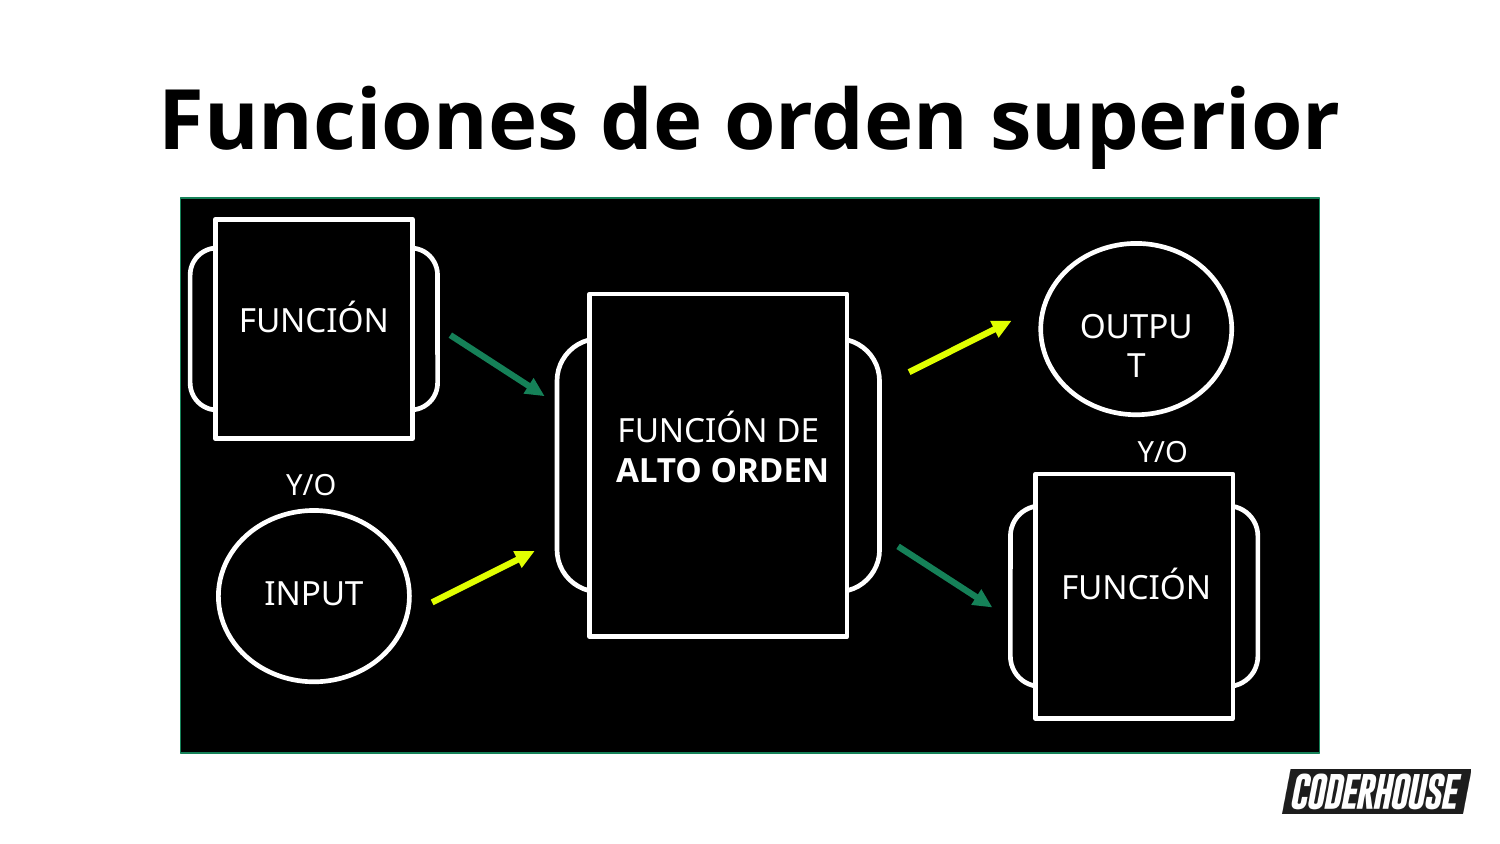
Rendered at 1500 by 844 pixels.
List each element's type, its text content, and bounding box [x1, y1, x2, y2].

text_box Funciones de orden superior [77, 62, 1422, 183]
picture [1281, 769, 1471, 814]
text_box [180, 197, 1320, 754]
